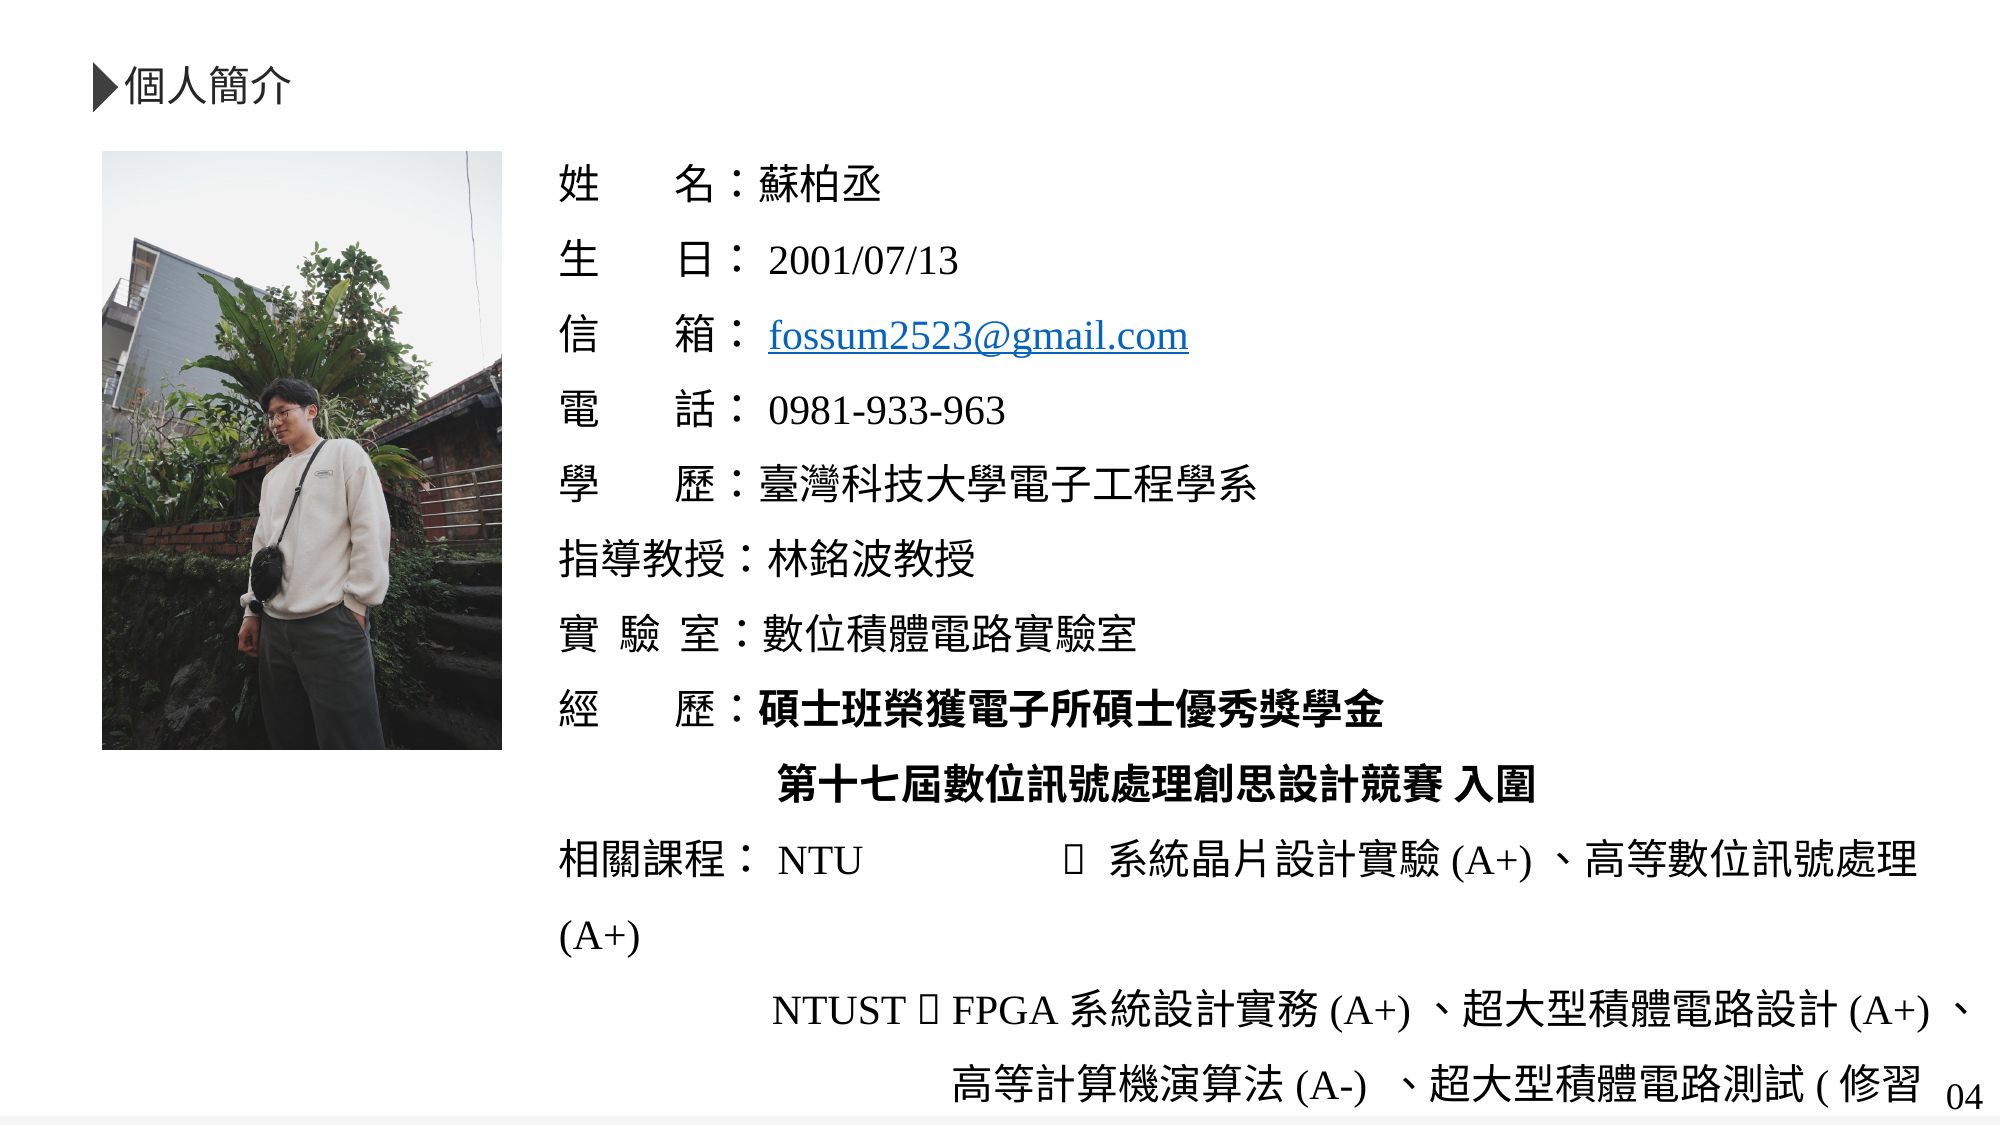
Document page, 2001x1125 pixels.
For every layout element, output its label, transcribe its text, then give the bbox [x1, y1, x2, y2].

text_box 姓 名：蘇柏丞 生 日：2001/07/13 信 箱：fossum2523@gmail.com 電 話：0981-933-963 學 歷：臺灣科技大學電子工程學系 指導教授：林銘波教授 實 驗 室：數位積體電路實驗室 經 歷：碩士班榮獲電子所碩士優秀獎學金 第十七屆數位訊號處理創思設計競賽 入圍 相關課程：NTU  系統晶片設計實驗(A+)、高等數位訊號處理(A+) NTUST  FPGA系統設計實務(A+)、超大型積體電路設計(A+)、 高等計算機演算法(A-) 、超大型積體電路測試(修習中) [544, 125, 2000, 1125]
text_box [0, 0, 2000, 1117]
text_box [93, 52, 308, 118]
picture [102, 151, 502, 750]
